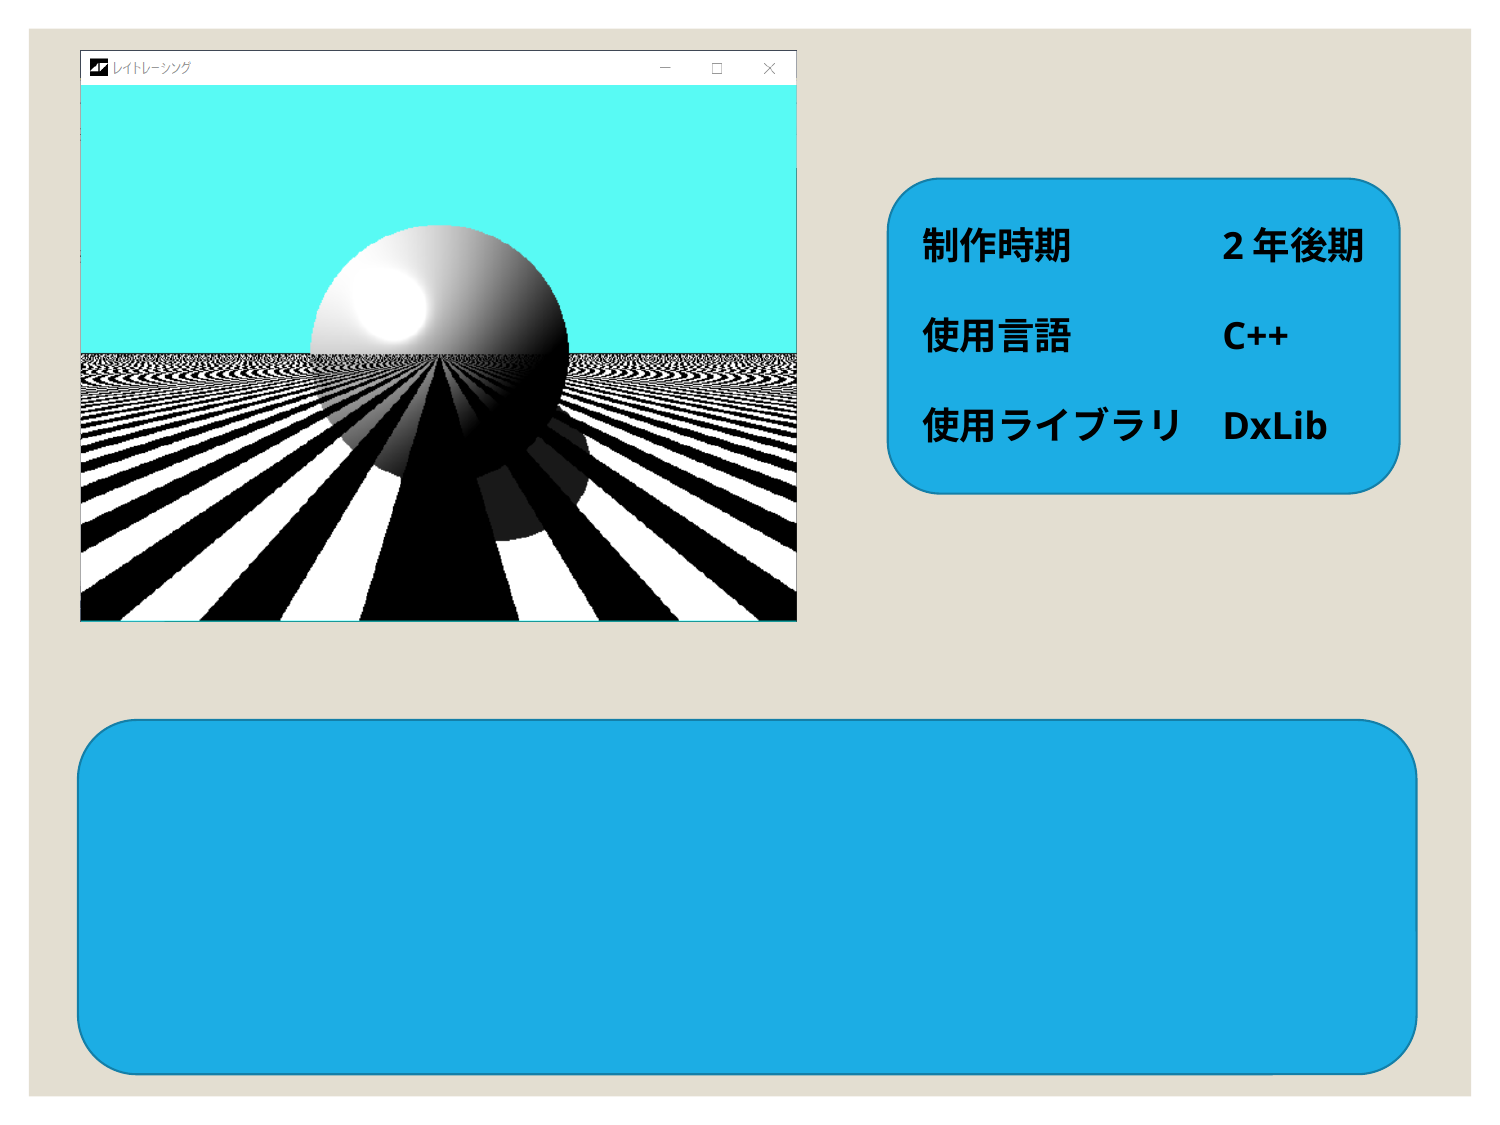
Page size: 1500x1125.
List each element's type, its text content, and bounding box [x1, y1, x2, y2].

text_box [886, 177, 1399, 495]
text_box [76, 718, 1418, 1076]
text_box 制作時期 2年後期 使用言語 C++ 使用ライブラリ DxLib [907, 214, 1463, 455]
picture [80, 50, 797, 622]
